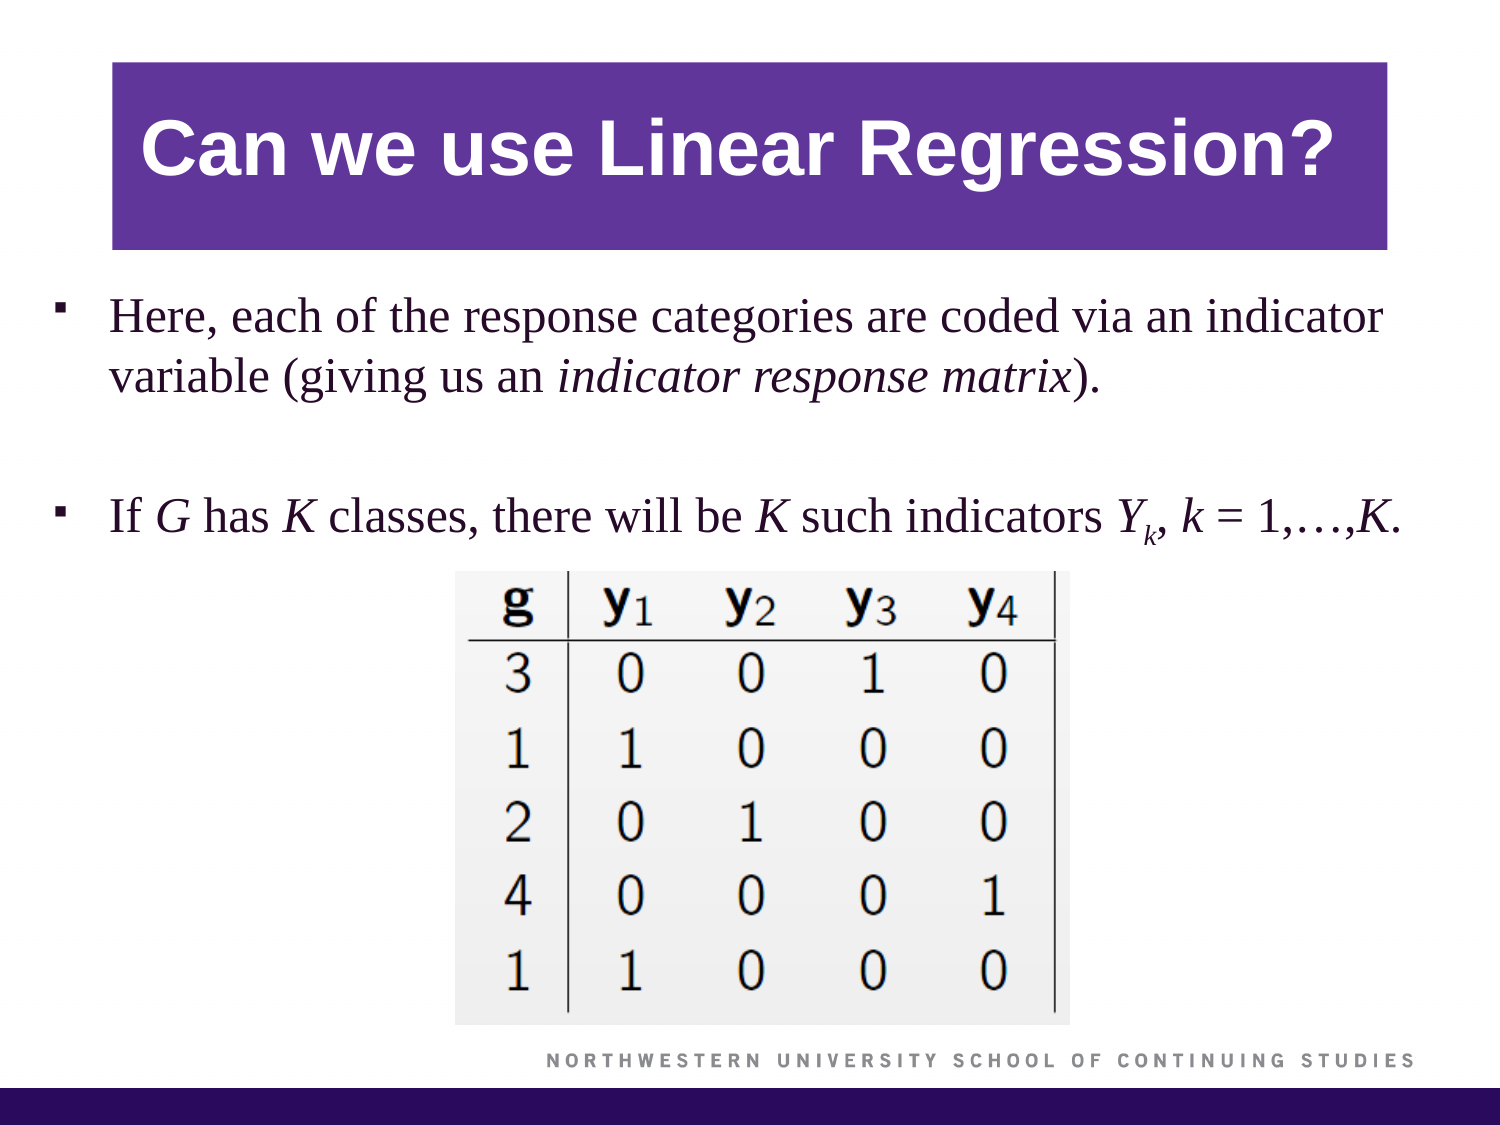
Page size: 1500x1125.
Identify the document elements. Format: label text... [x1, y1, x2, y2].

title Can we use Linear Regression? [125, 50, 1400, 238]
picture [0, 0, 1500, 1125]
list Here, each of the response categories are coded via an indicator variable (giving us an indicator response matrix). If G has K classes, there will be K such indicators Yk, k = 1,…,K. [37, 275, 1475, 950]
